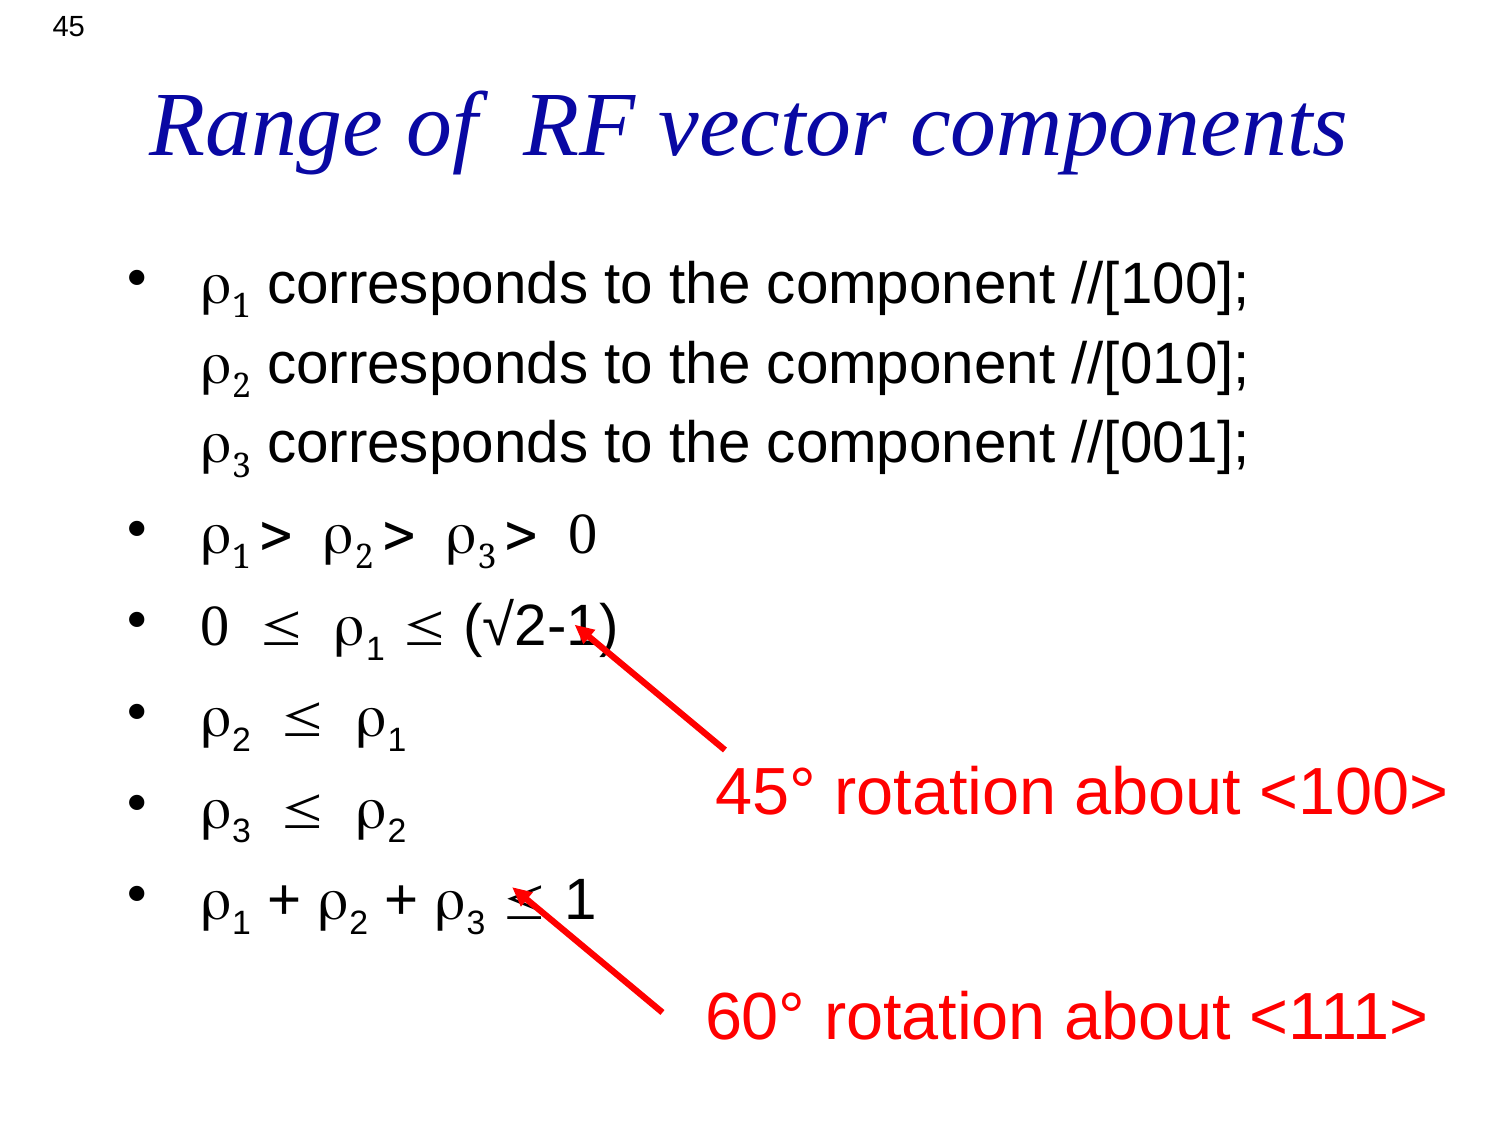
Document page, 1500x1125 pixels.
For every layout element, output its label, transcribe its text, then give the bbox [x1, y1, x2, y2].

text_box 60° rotation about <111> [690, 965, 1445, 1060]
text_box [512, 887, 663, 1013]
slide_number 45 [0, 0, 101, 51]
list r1 corresponds to the component //[100]; r2 corresponds to the component //[010]; r3 corresponds to the component //[001]; r1 > r2 > r3 > 0 0 £ r1 £ (√2-1) r2 £ r1 r3 £ r2 r1 + r2 + r3 £ 1 [112, 237, 1388, 913]
title Range of RF vector components [112, 24, 1388, 213]
text_box [574, 624, 714, 740]
text_box 45° rotation about <100> [700, 740, 1465, 835]
